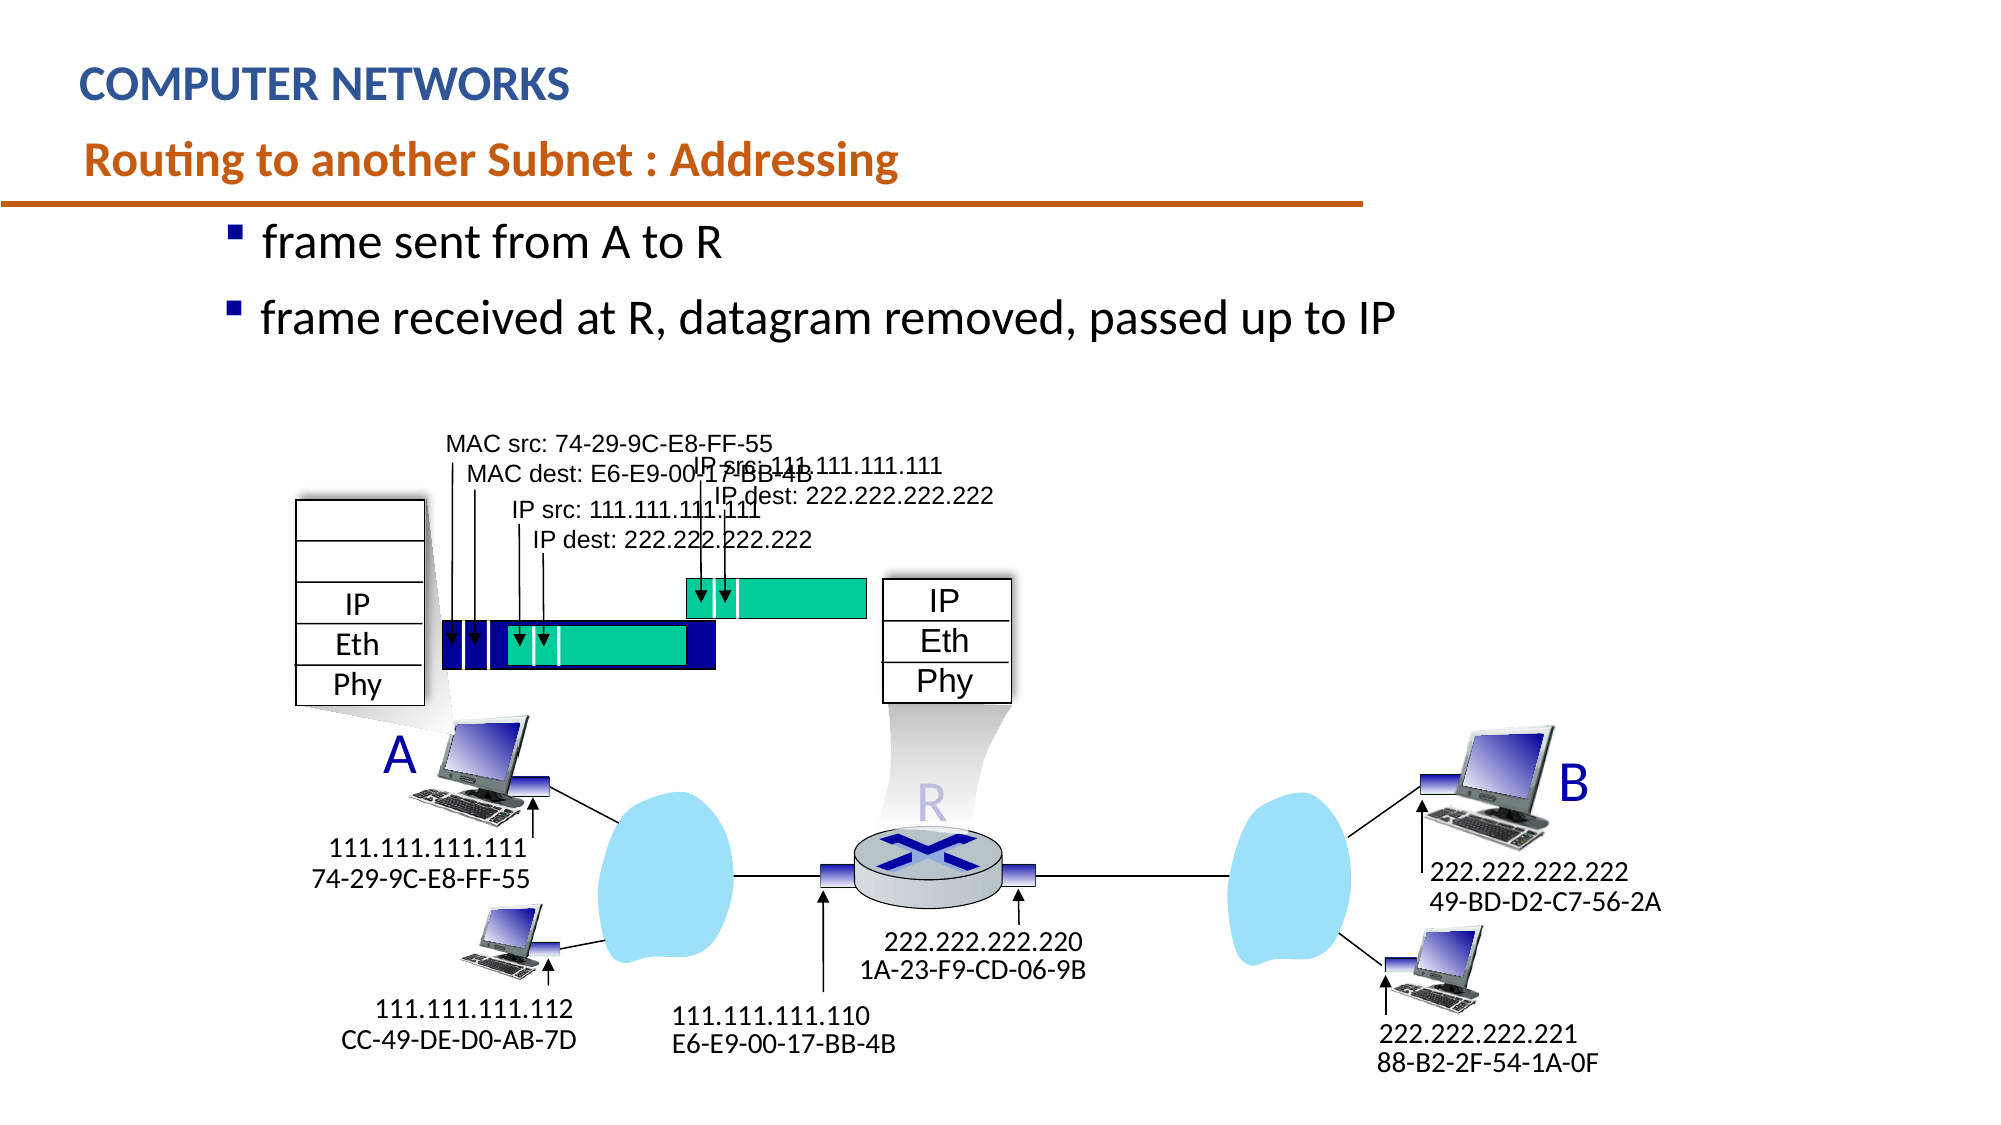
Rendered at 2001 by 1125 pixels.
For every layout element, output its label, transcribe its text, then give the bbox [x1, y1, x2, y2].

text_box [295, 707, 1679, 1087]
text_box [429, 420, 831, 670]
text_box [686, 603, 867, 619]
text_box Routing to another Subnet : Addressing [69, 119, 914, 194]
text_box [874, 492, 1012, 834]
text_box frame sent from A to R [209, 210, 1485, 290]
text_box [679, 442, 1009, 603]
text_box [294, 494, 455, 735]
text_box frame received at R, datagram removed, passed up to IP [207, 286, 1483, 365]
text_box COMPUTER NETWORKS [64, 43, 1295, 119]
